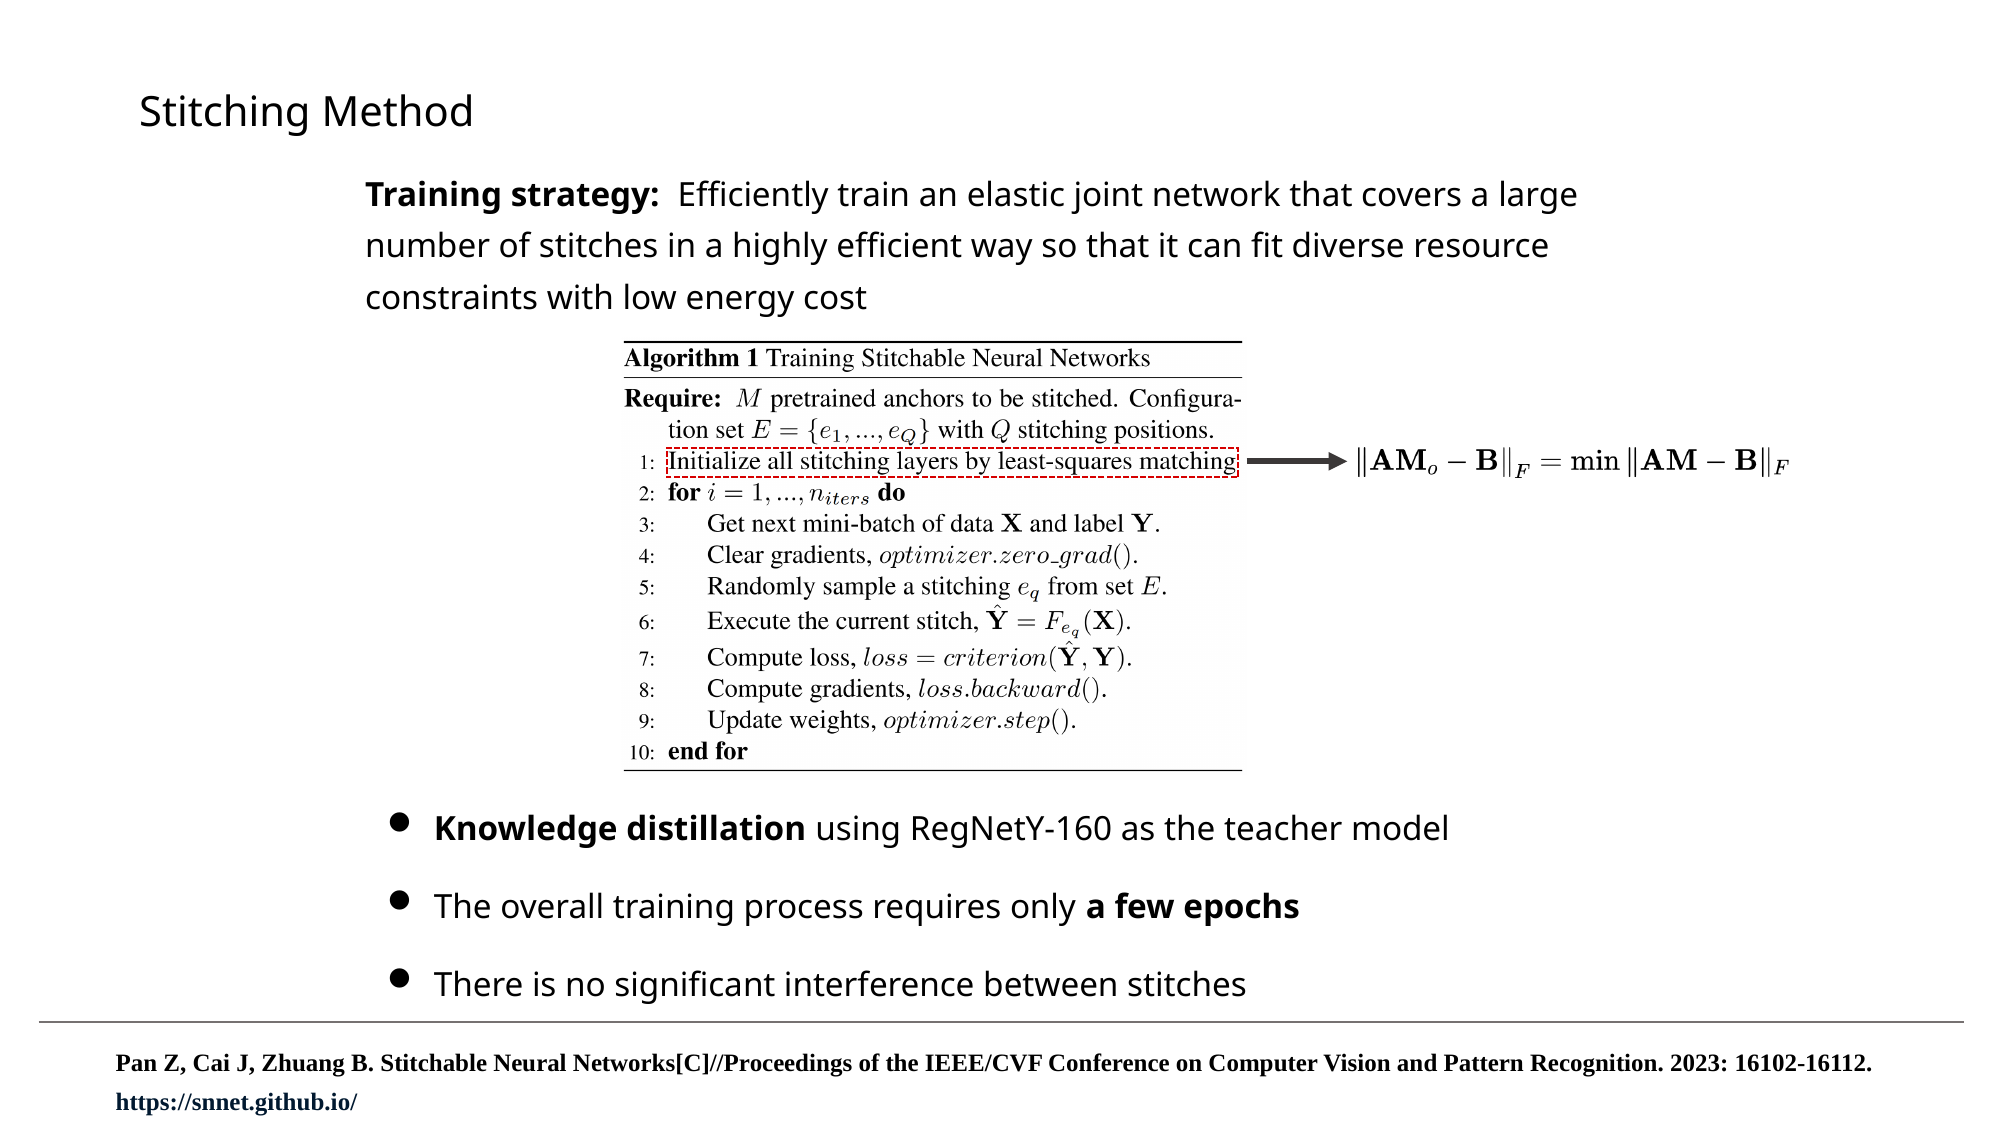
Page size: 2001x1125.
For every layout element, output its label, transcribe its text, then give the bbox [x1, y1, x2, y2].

picture [621, 337, 1247, 775]
text_box Training strategy: Efficiently train an elastic joint network that covers a large number of stitches in a highly efficient way so that it can fit diverse resource constraints with low energy cost [350, 153, 1636, 324]
picture [1353, 447, 1791, 478]
text_box Knowledge distillation using RegNetY-160 as the teacher model The overall training process requires only a few epochs There is no significant interference between stitches [372, 787, 1600, 1010]
text_box Stitching Method [124, 62, 973, 143]
text_box Pan Z, Cai J, Zhuang B. Stitchable Neural Networks[C]//Proceedings of the IEEE/CVF Conference on Computer Vision and Pattern Recognition. 2023: 16102-16112. https://snnet.github.io/ [100, 1030, 1930, 1125]
